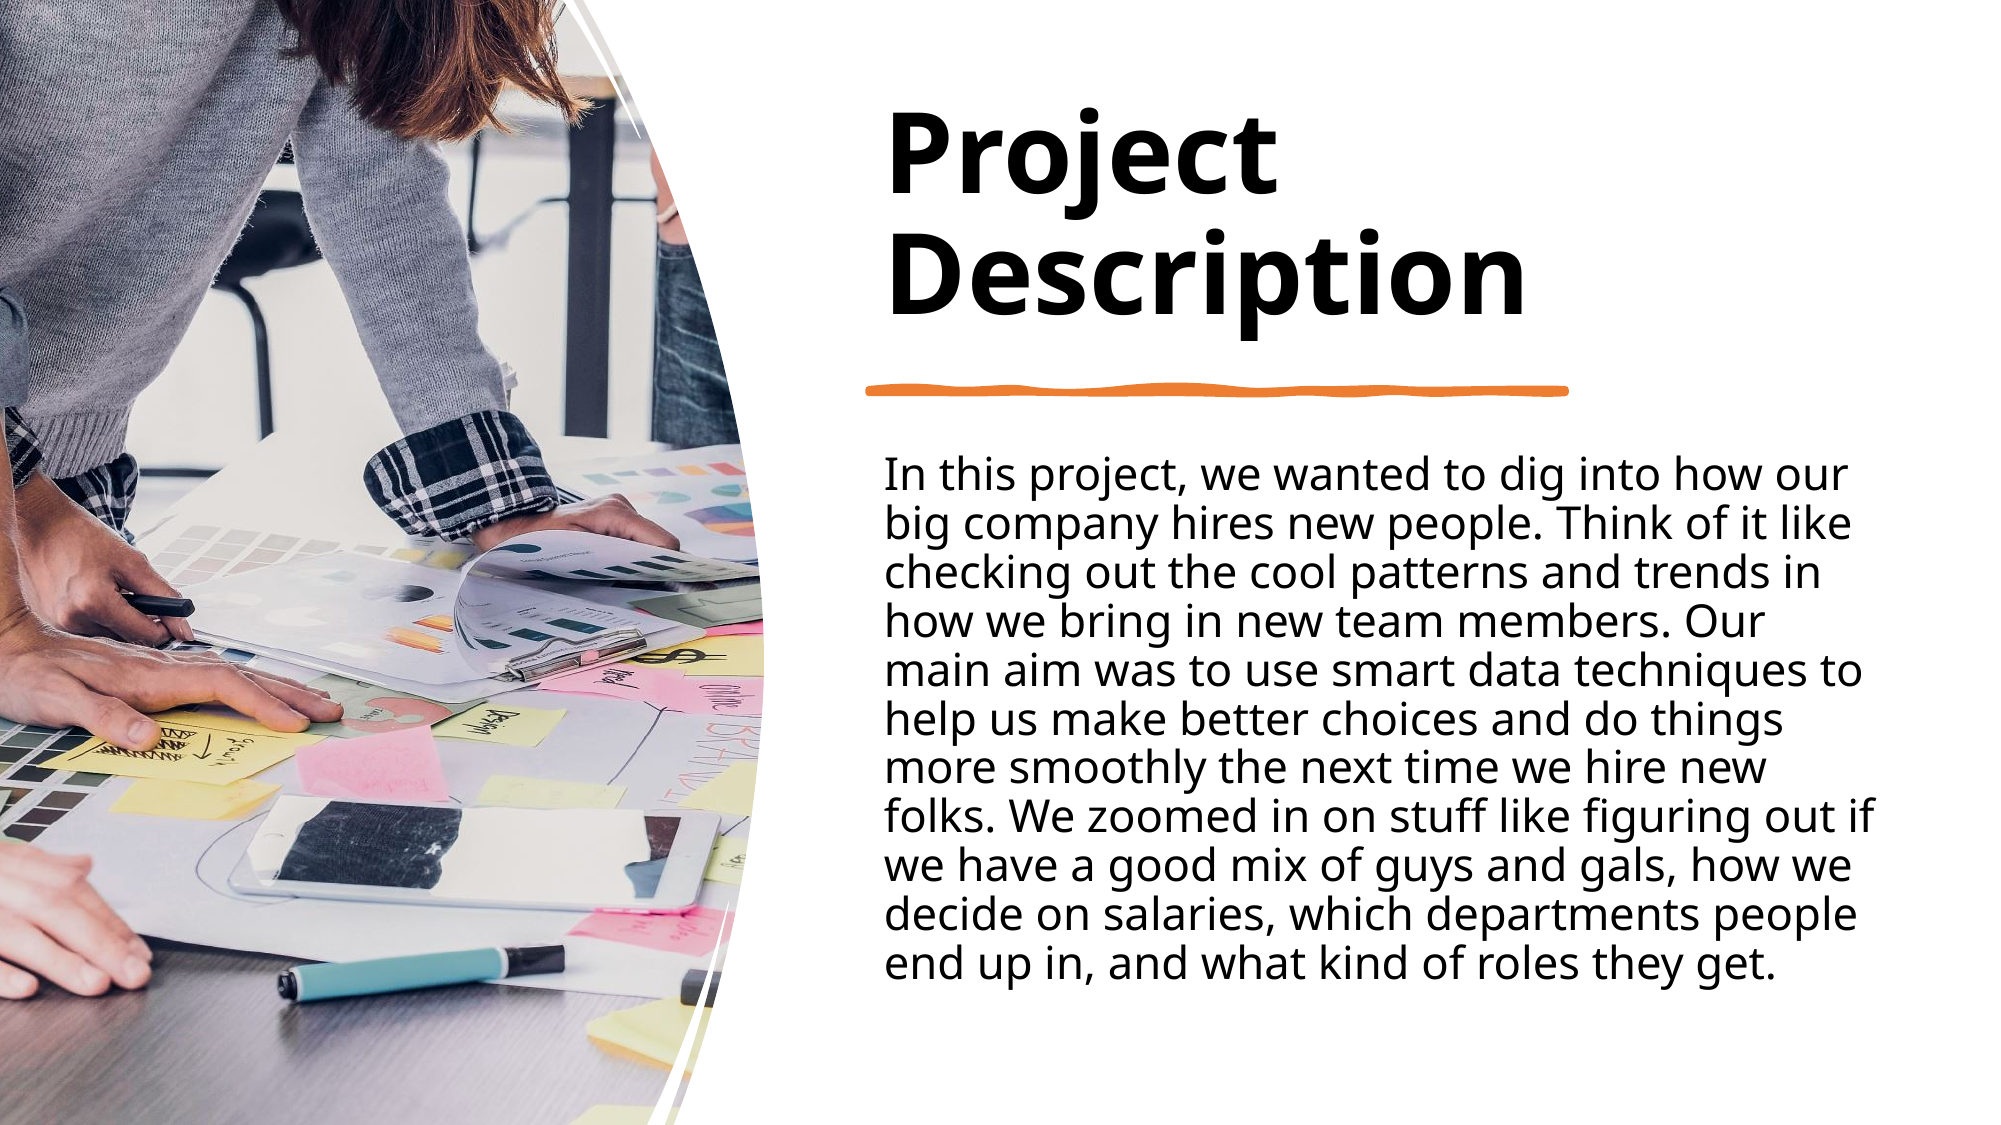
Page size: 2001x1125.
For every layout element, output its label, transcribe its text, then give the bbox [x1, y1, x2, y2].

text_box [764, 0, 2000, 1125]
title Project Description [869, 53, 1895, 347]
text_box [867, 385, 1567, 396]
list In this project, we wanted to dig into how our big company hires new people. Think of it like checking out the cool patterns and trends in how we bring in new team members. Our main aim was to use smart data techniques to help us make better choices and do things more smoothly the next time we hire new folks. We zoomed in on stuff like figuring out if we have a good mix of guys and gals, how we decide on salaries, which departments people end up in, and what kind of roles they get. [869, 443, 1895, 1016]
picture [0, 0, 764, 1125]
